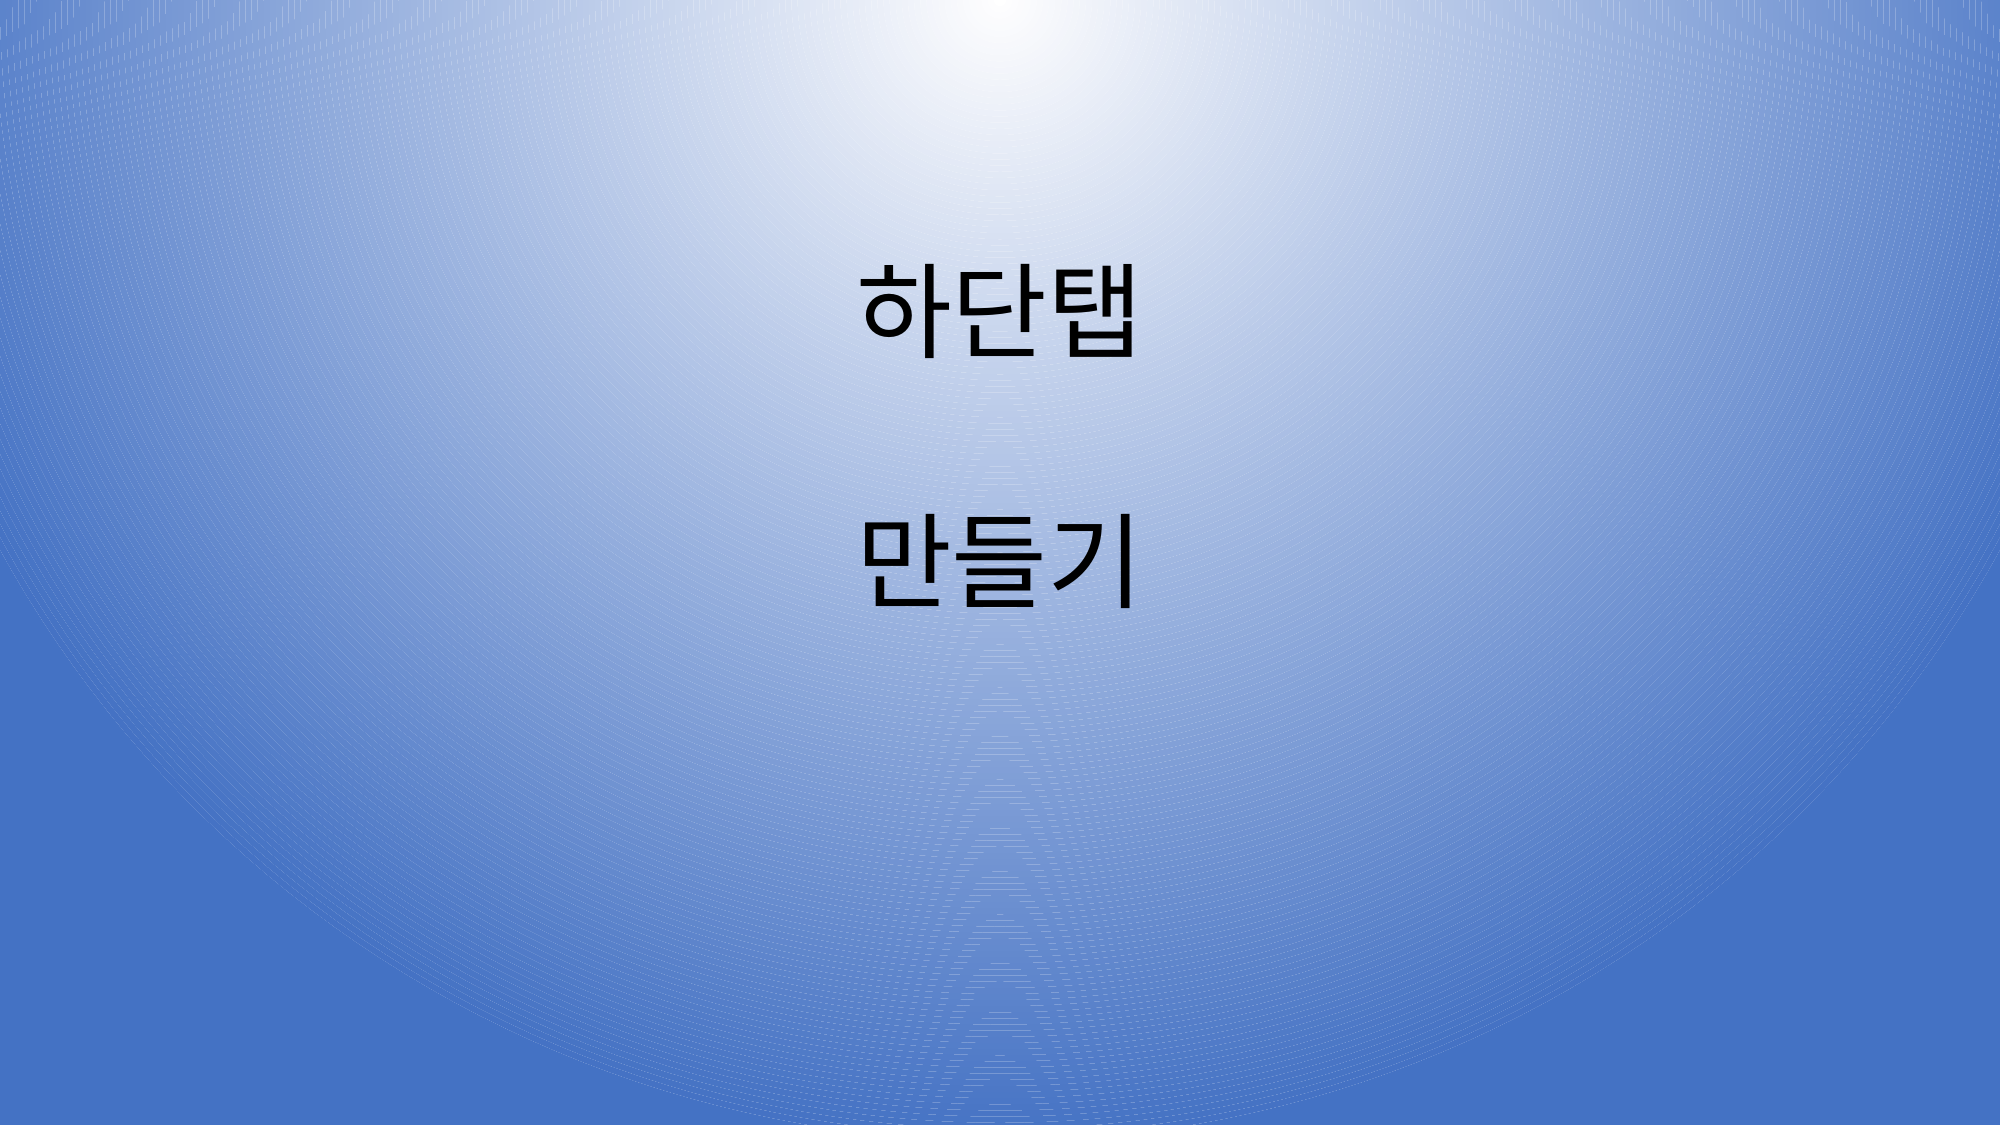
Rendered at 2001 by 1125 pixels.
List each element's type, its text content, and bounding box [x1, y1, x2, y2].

text_box 하단탭 만들기 [443, 239, 1557, 629]
